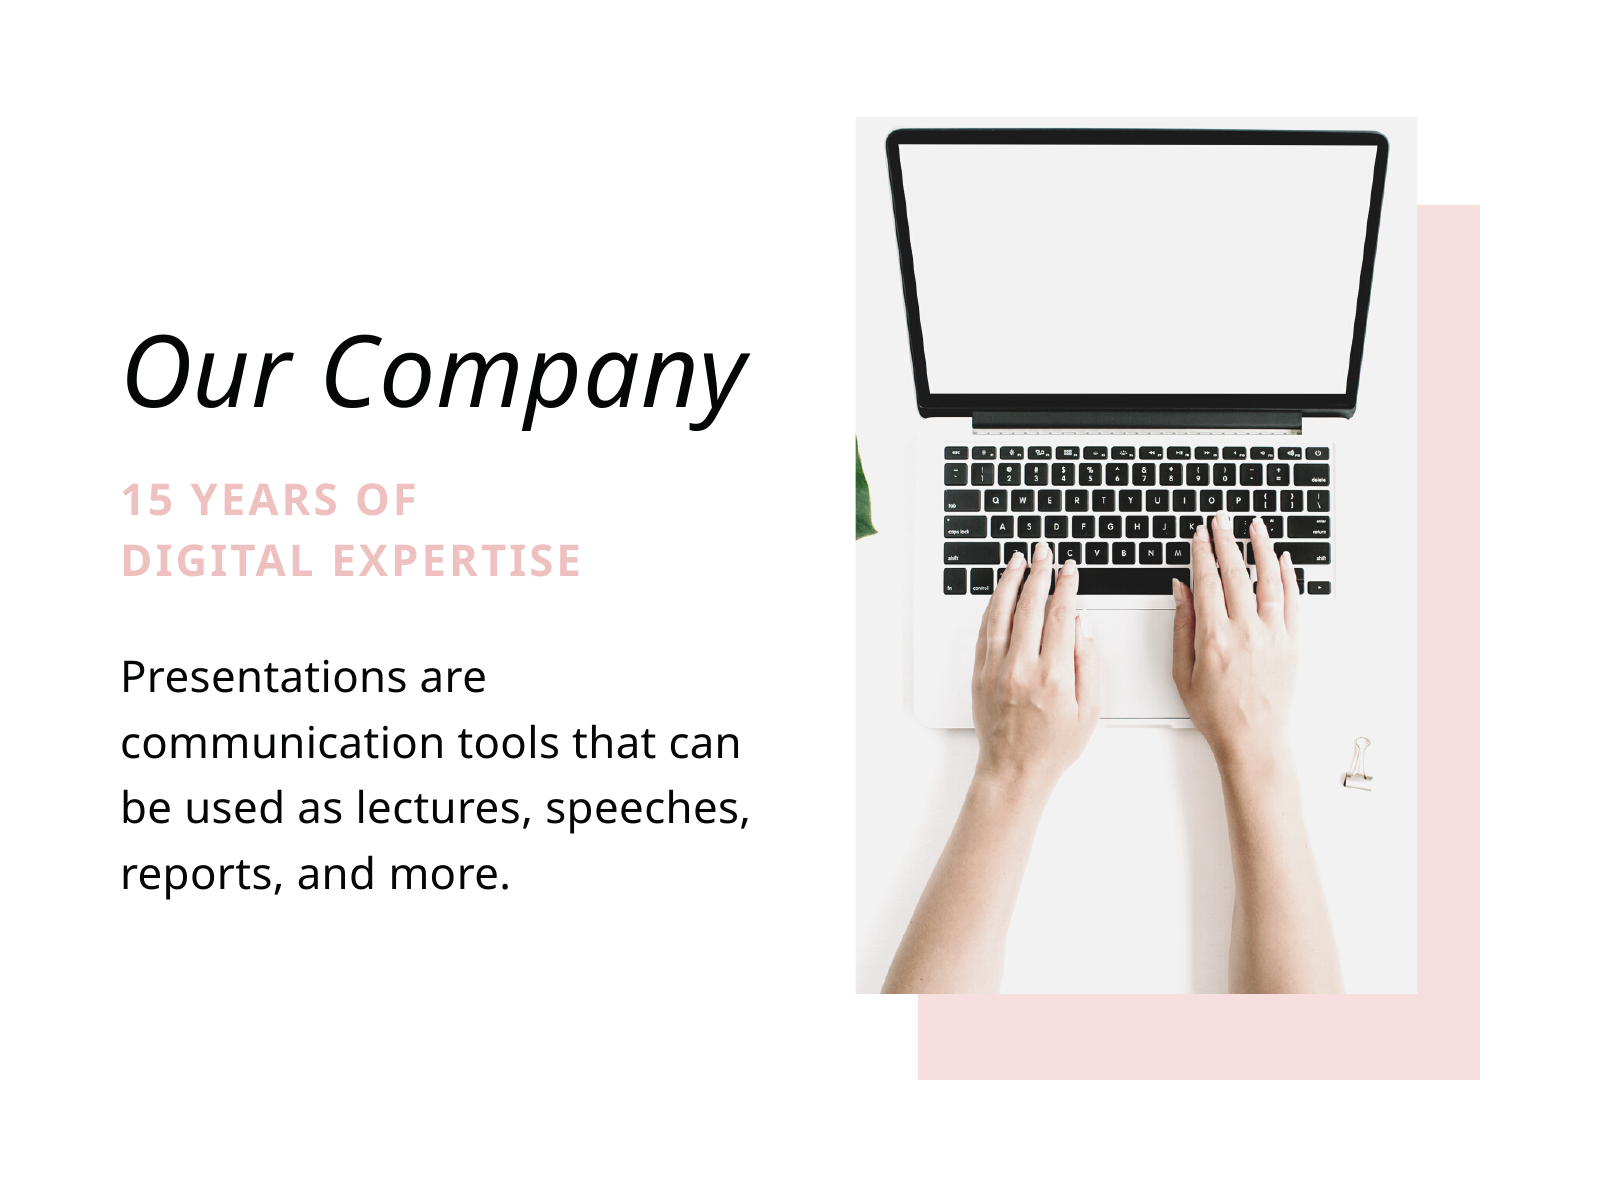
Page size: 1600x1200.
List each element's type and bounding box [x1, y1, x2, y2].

text_box [917, 204, 1480, 1080]
picture [855, 117, 1418, 994]
text_box [119, 307, 767, 893]
